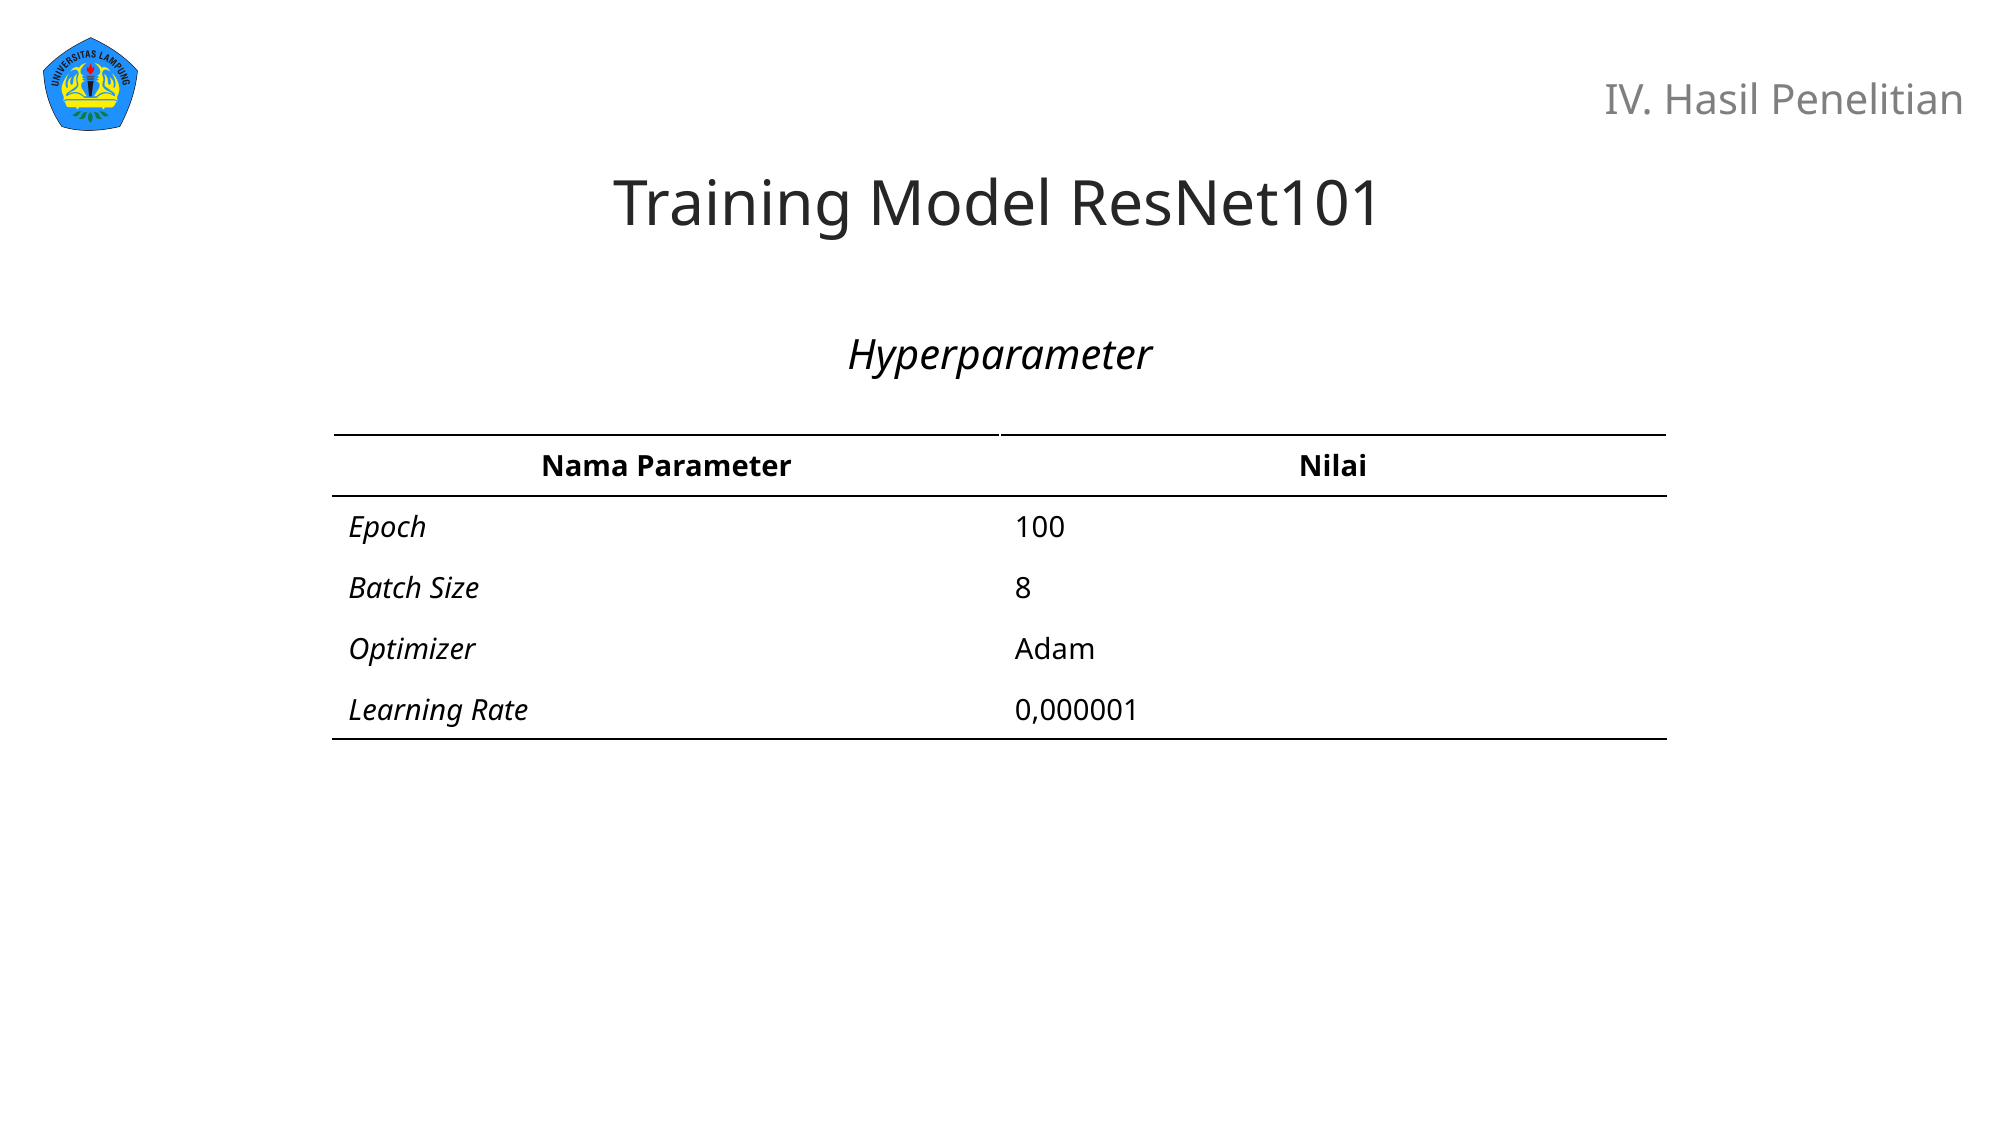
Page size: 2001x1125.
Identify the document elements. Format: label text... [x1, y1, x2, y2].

table_cell Batch Size [334, 557, 999, 616]
table_header Nama Parameter [334, 436, 999, 495]
table_cell Epoch [334, 497, 999, 556]
table_cell Optimizer [334, 618, 999, 677]
table_cell 0,000001 [1001, 679, 1666, 738]
text_box Hyperparameter [832, 320, 1168, 386]
text_box IV. Hasil Penelitian [1438, 64, 1981, 137]
picture [43, 37, 138, 131]
table_cell Adam [1001, 618, 1666, 677]
table_header Nilai [1001, 436, 1666, 495]
table_cell 100 [1001, 497, 1666, 556]
text_box Training Model ResNet101 [518, 149, 1482, 262]
table_cell Learning Rate [334, 679, 999, 738]
table_cell 8 [1001, 557, 1666, 616]
